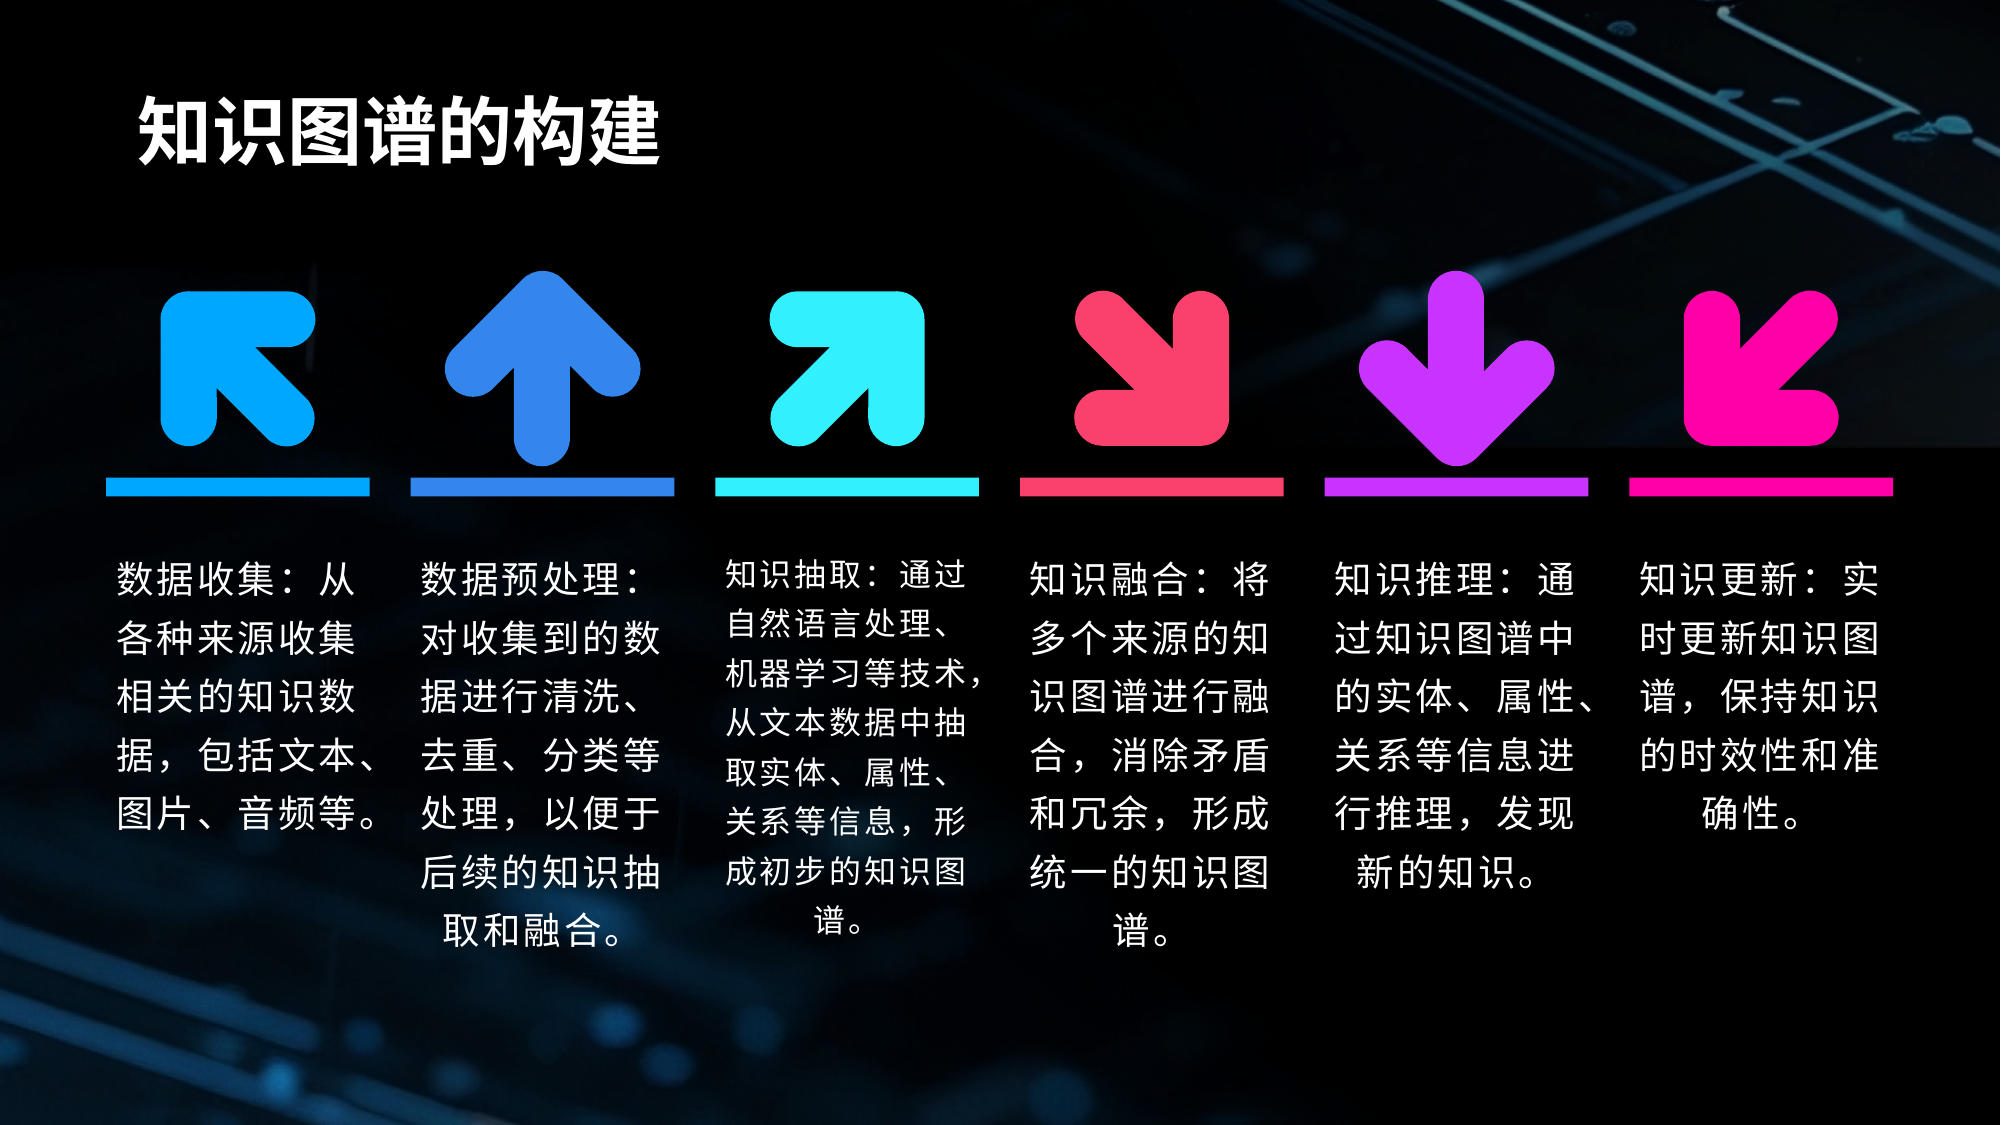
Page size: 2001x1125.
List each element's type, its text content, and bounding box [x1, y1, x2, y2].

text_box 知识推理：通过知识图谱中的实体、属性、关系等信息进行推理，发现新的知识。 [1318, 535, 1595, 999]
text_box [105, 477, 371, 497]
text_box 数据收集：从各种来源收集相关的知识数据，包括文本、图片、音频等。 [99, 535, 377, 999]
text_box [1073, 289, 1231, 447]
text_box 知识抽取：通过自然语言处理、机器学习等技术，从文本数据中抽取实体、属性、关系等信息，形成初步的知识图谱。 [708, 535, 986, 999]
text_box [768, 290, 926, 448]
text_box 知识融合：将多个来源的知识图谱进行融合，消除矛盾和冗余，形成统一的知识图谱。 [1013, 535, 1290, 999]
text_box [1628, 477, 1894, 497]
text_box [714, 477, 980, 497]
text_box [159, 290, 317, 448]
text_box [1682, 289, 1840, 447]
picture [0, 0, 2000, 1125]
text_box [1019, 477, 1285, 497]
text_box [410, 477, 675, 497]
text_box [1357, 269, 1556, 468]
title 知识图谱的构建 [137, 59, 1863, 201]
text_box [443, 269, 642, 468]
text_box [1324, 477, 1589, 497]
text_box 数据预处理：对收集到的数据进行清洗、去重、分类等处理，以便于后续的知识抽取和融合。 [404, 535, 681, 999]
text_box 知识更新：实时更新知识图谱，保持知识的时效性和准确性。 [1622, 535, 1900, 999]
